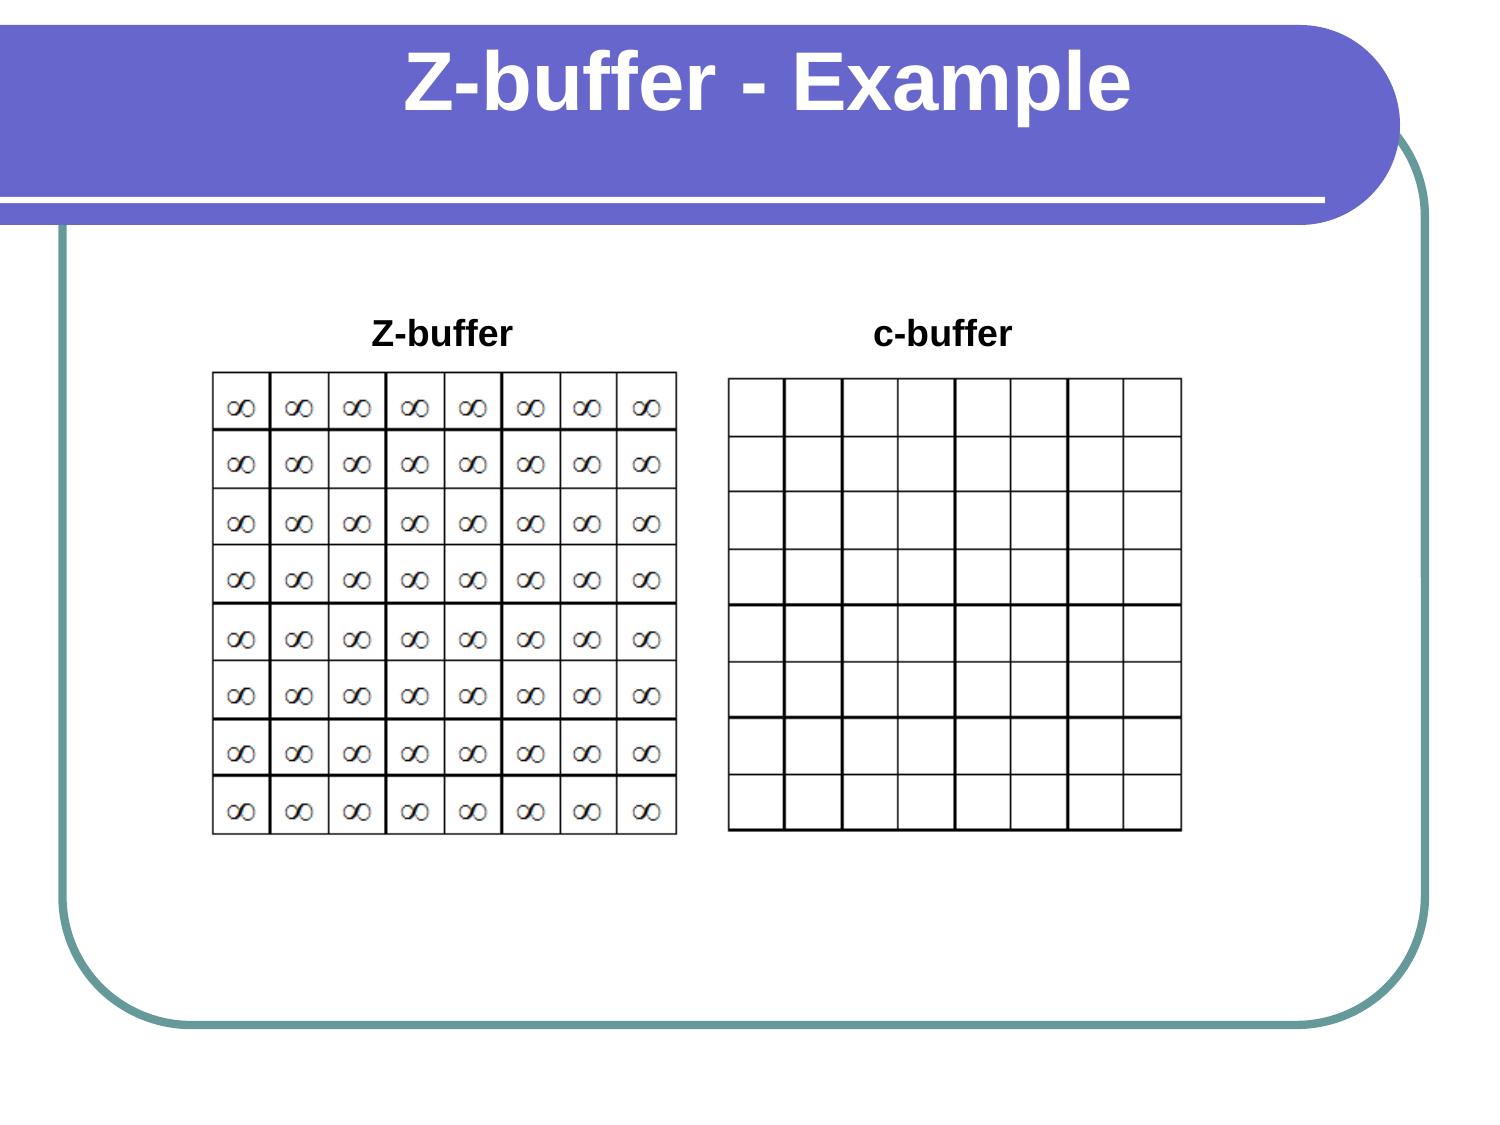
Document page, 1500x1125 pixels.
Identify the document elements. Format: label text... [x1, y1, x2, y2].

text_box Z-buffer [356, 301, 528, 360]
text_box Z-buffer - Example [388, 0, 1149, 135]
picture [202, 361, 682, 847]
picture [722, 361, 1188, 846]
text_box c-buffer [858, 301, 1028, 359]
